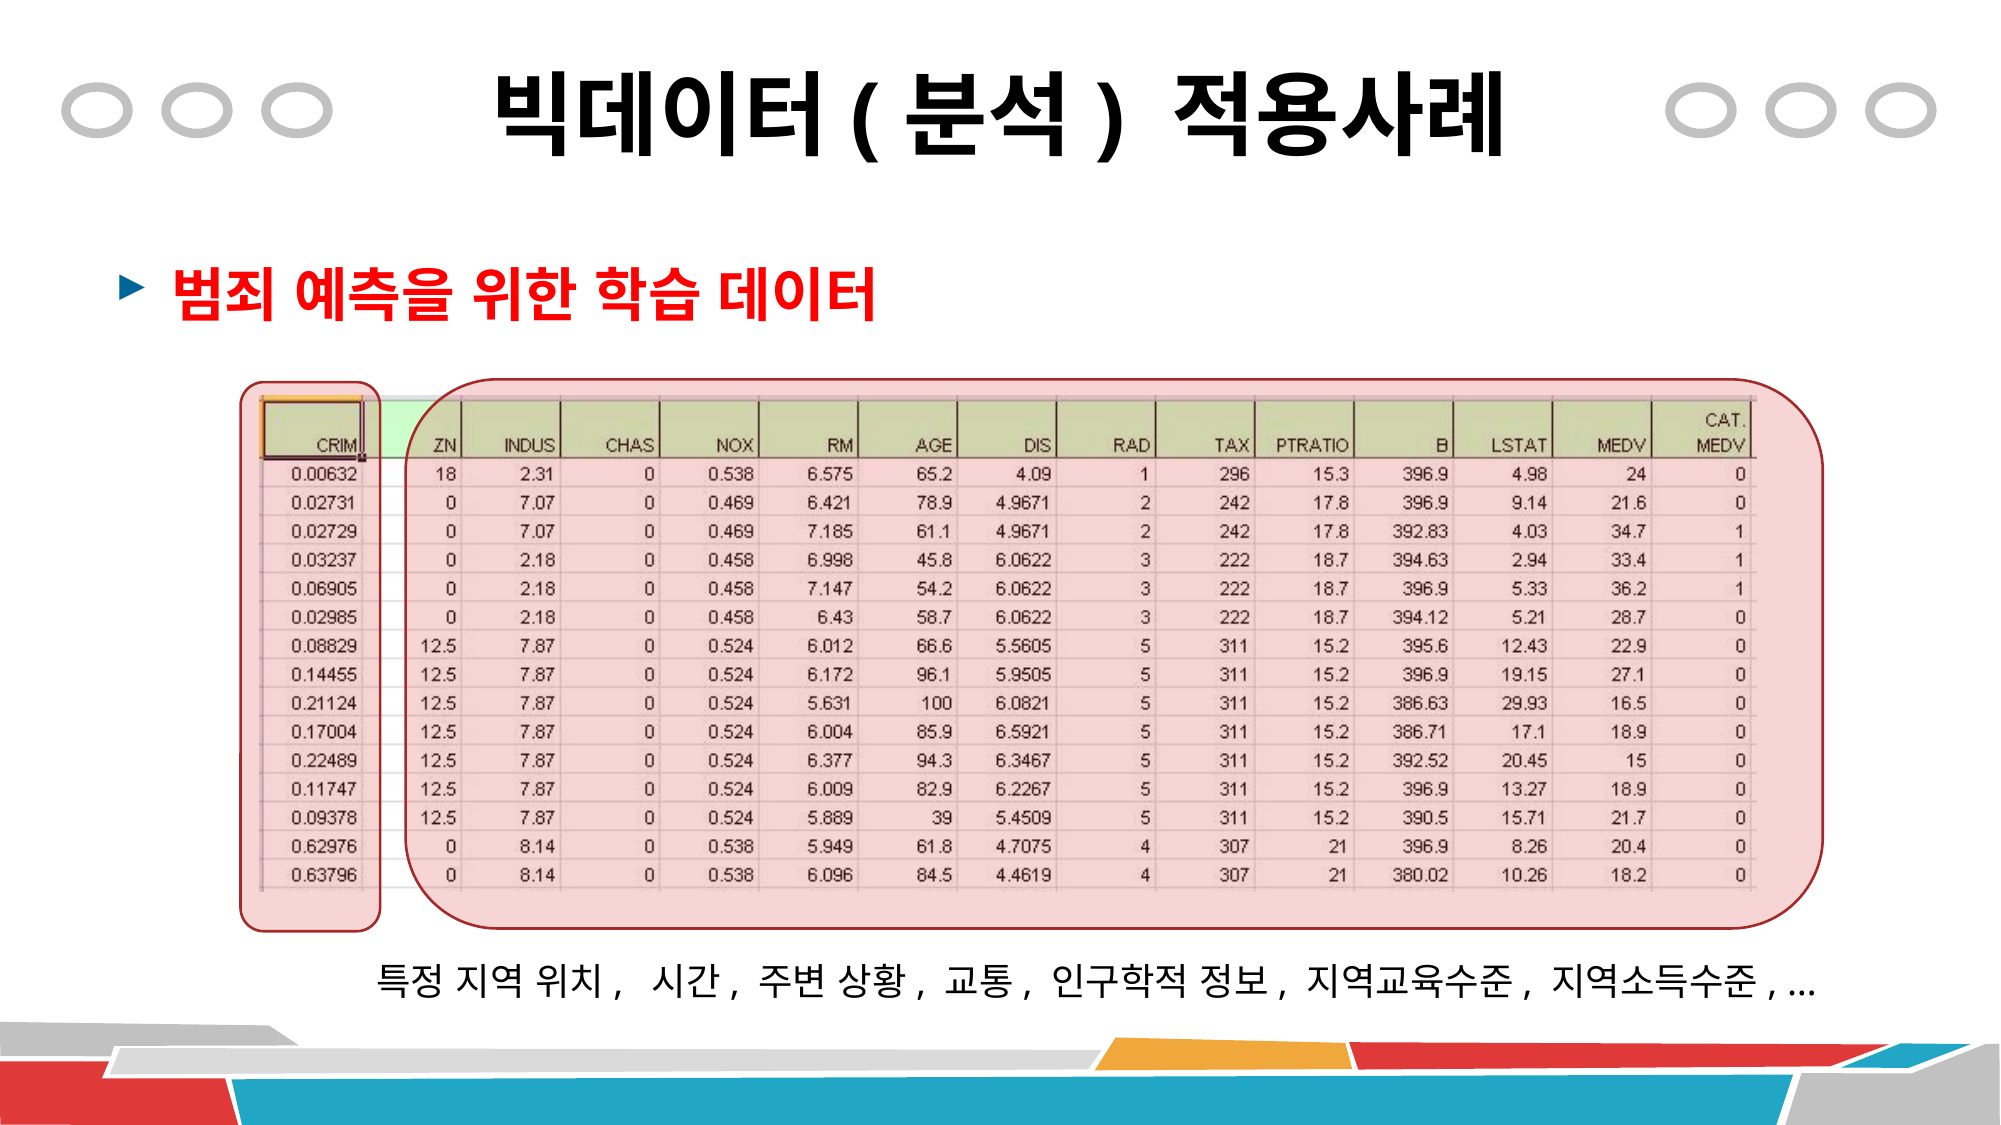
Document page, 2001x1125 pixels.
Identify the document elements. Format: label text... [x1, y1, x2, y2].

picture [259, 395, 1757, 892]
text_box 특정 지역 위치, 시간, 주변 상황, 교통, 인구학적 정보, 지역교육수준, 지역소득수준, … [361, 950, 1842, 1011]
title 빅데이터(분석) 적용사례 [350, 18, 1650, 206]
text_box [422, 378, 1825, 930]
text_box [239, 380, 382, 933]
list 범죄 예측을 위한 학습 데이터 [99, 250, 1900, 1005]
